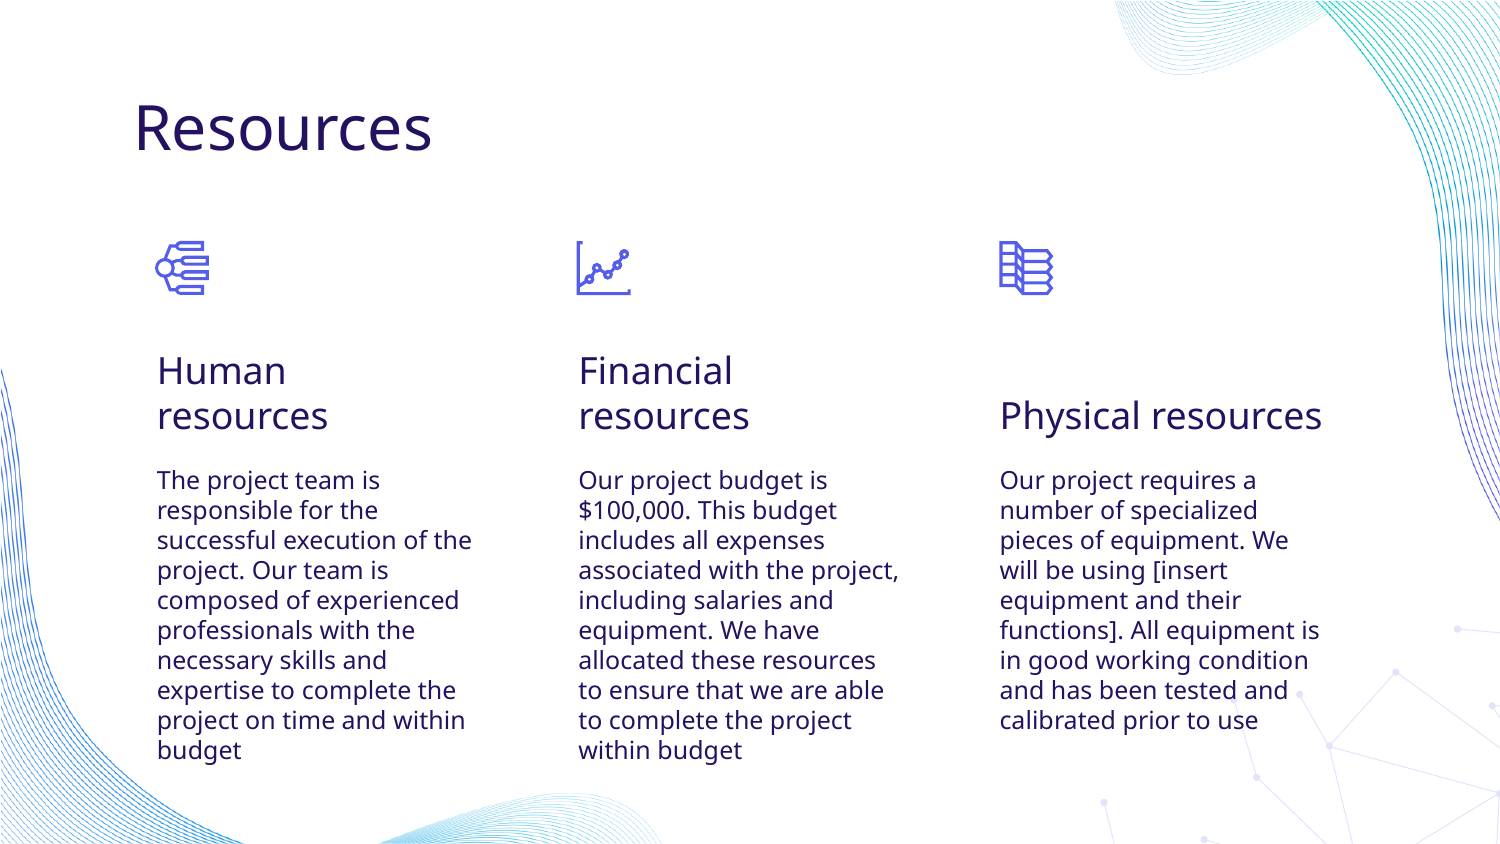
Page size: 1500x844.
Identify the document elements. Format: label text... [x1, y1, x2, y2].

text_box [576, 241, 631, 296]
subtitle The project team is responsible for the successful execution of the project. Our team is composed of experienced professionals with the necessary skills and expertise to complete the project on time and within budget [141, 449, 502, 756]
text_box [155, 240, 209, 295]
subtitle Financial resources [563, 335, 923, 449]
subtitle Our project requires a number of specialized pieces of equipment. We will be using [insert equipment and their functions]. All equipment is in good working condition and has been tested and calibrated prior to use [984, 452, 1344, 756]
picture [0, 336, 693, 844]
text_box [999, 241, 1054, 296]
picture [1109, 0, 1500, 532]
subtitle Our project budget is $100,000. This budget includes all expenses associated with the project, including salaries and equipment. We have allocated these resources to ensure that we are able to complete the project within budget [563, 449, 923, 756]
title Resources [118, 72, 1382, 167]
subtitle Physical resources [984, 335, 1344, 452]
subtitle Human resources [141, 335, 502, 449]
